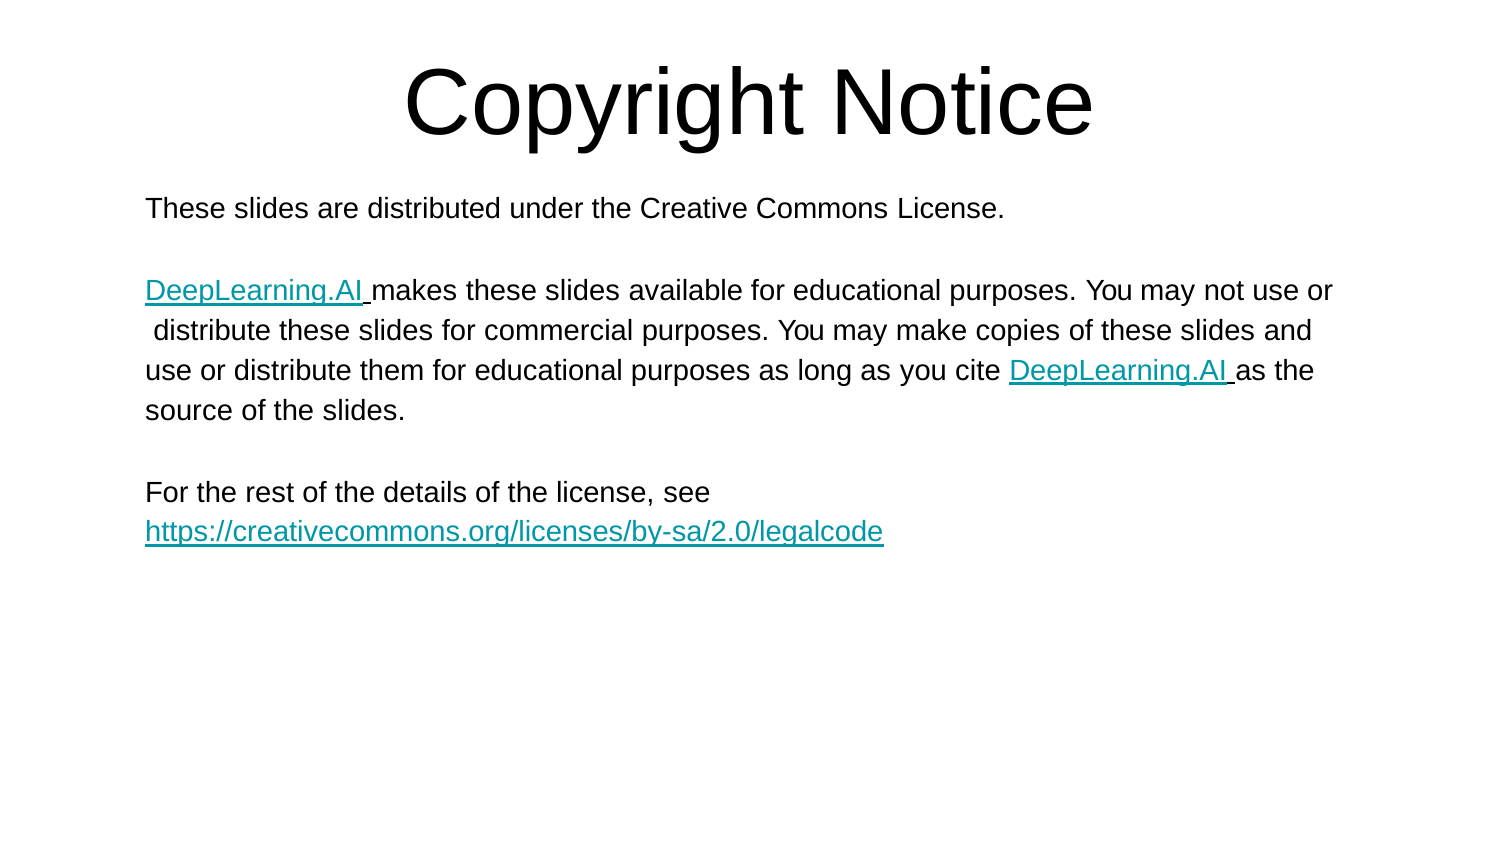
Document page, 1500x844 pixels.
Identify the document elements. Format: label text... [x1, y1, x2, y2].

text_box These slides are distributed under the Creative Commons License. DeepLearning.AI makes these slides available for educational purposes. You may not use or distribute these slides for commercial purposes. You may make copies of these slides and use or distribute them for educational purposes as long as you cite DeepLearning.AI as the source of the slides. For the rest of the details of the license, see https://creativecommons.org/licenses/by-sa/2.0/legalcode [143, 187, 1338, 548]
title Copyright Notice [401, 38, 1099, 182]
